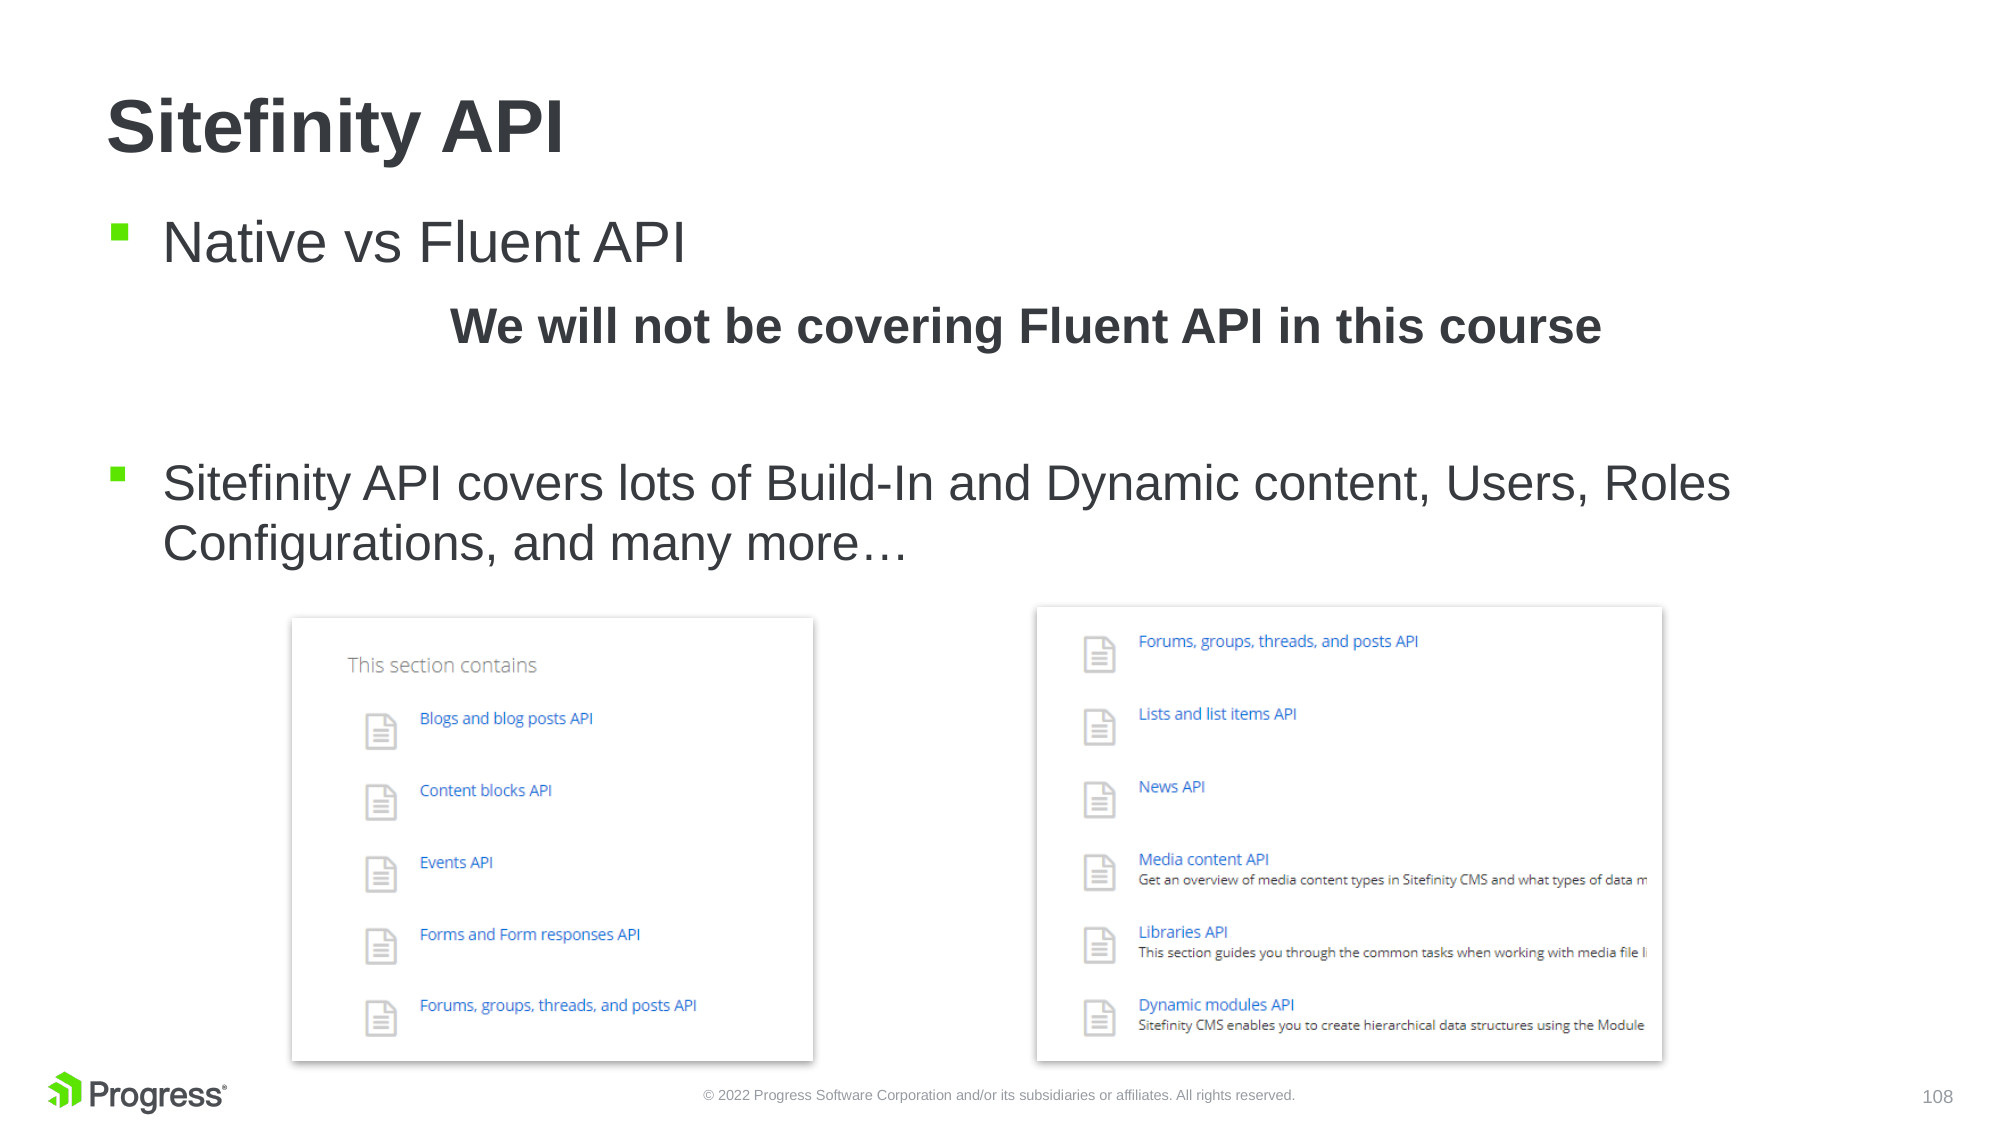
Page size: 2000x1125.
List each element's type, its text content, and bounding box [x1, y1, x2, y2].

title Sitefinity API [91, 80, 1888, 177]
list Native vs Fluent API We will not be covering Fluent API in this course Sitefinity API covers lots of Build-In and Dynamic content, Users, Roles Configurations, and many more… [91, 196, 1888, 1046]
picture [306, 632, 799, 1047]
picture [1051, 620, 1648, 1047]
